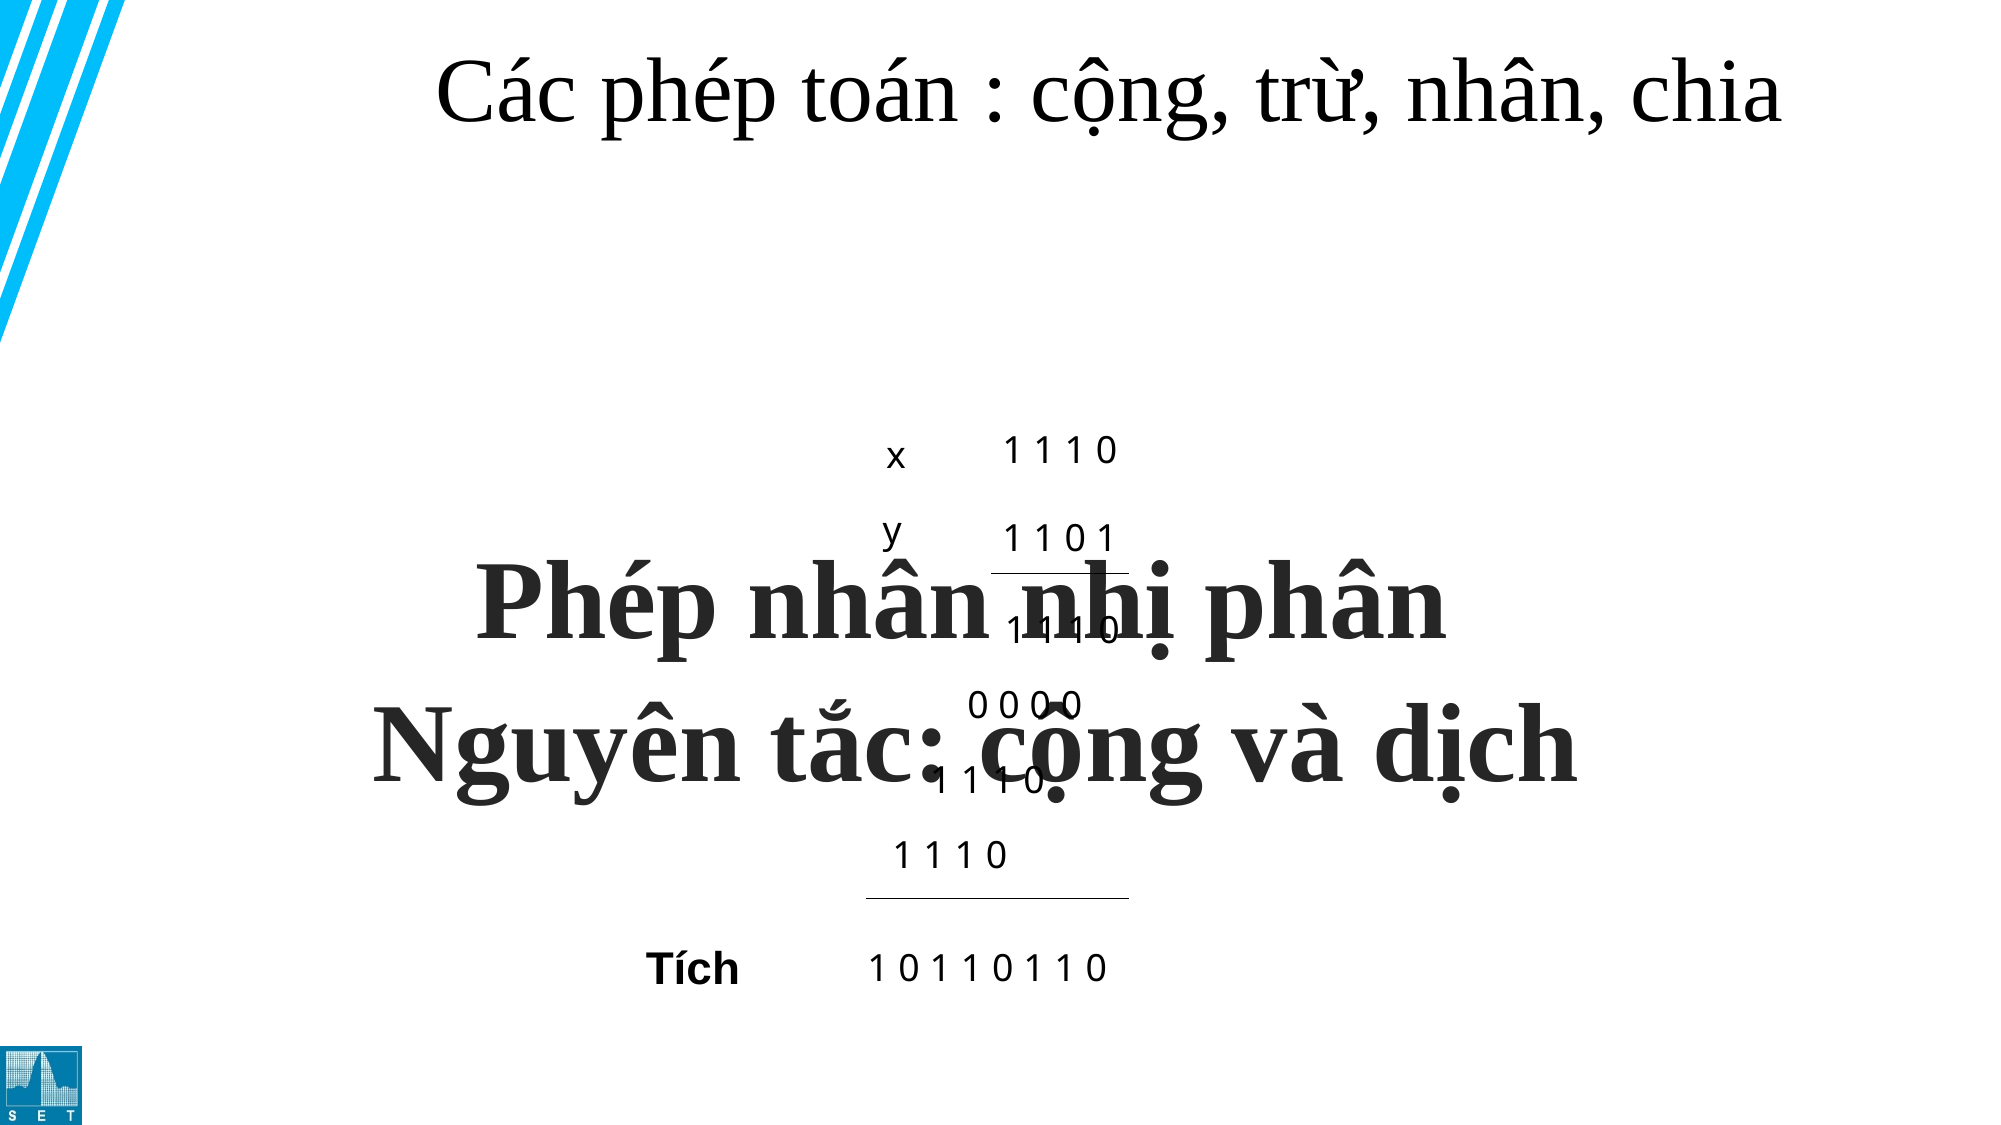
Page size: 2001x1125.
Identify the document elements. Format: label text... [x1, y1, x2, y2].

text_box Các phép toán : cộng, trừ, nhân, chia [420, 34, 1827, 156]
picture [6, 1051, 78, 1106]
text_box 0 0 0 0 [952, 673, 1098, 734]
text_box 1 0 1 1 0 1 1 0 [852, 936, 1123, 997]
list Phép nhân nhị phân Nguyên tắc: cộng và dịch [53, 198, 1900, 1125]
text_box x [863, 424, 921, 484]
picture [67, 1110, 74, 1120]
text_box 1 1 1 0 [990, 598, 1136, 659]
text_box y [861, 499, 917, 559]
text_box 1 1 1 0 [987, 419, 1133, 479]
text_box 1 1 1 0 [877, 823, 1023, 884]
text_box 1 1 0 1 [987, 506, 1133, 567]
picture [9, 1110, 16, 1121]
text_box Tích [578, 931, 755, 1001]
picture [38, 1110, 45, 1121]
text_box 1 1 1 0 [915, 748, 1061, 809]
